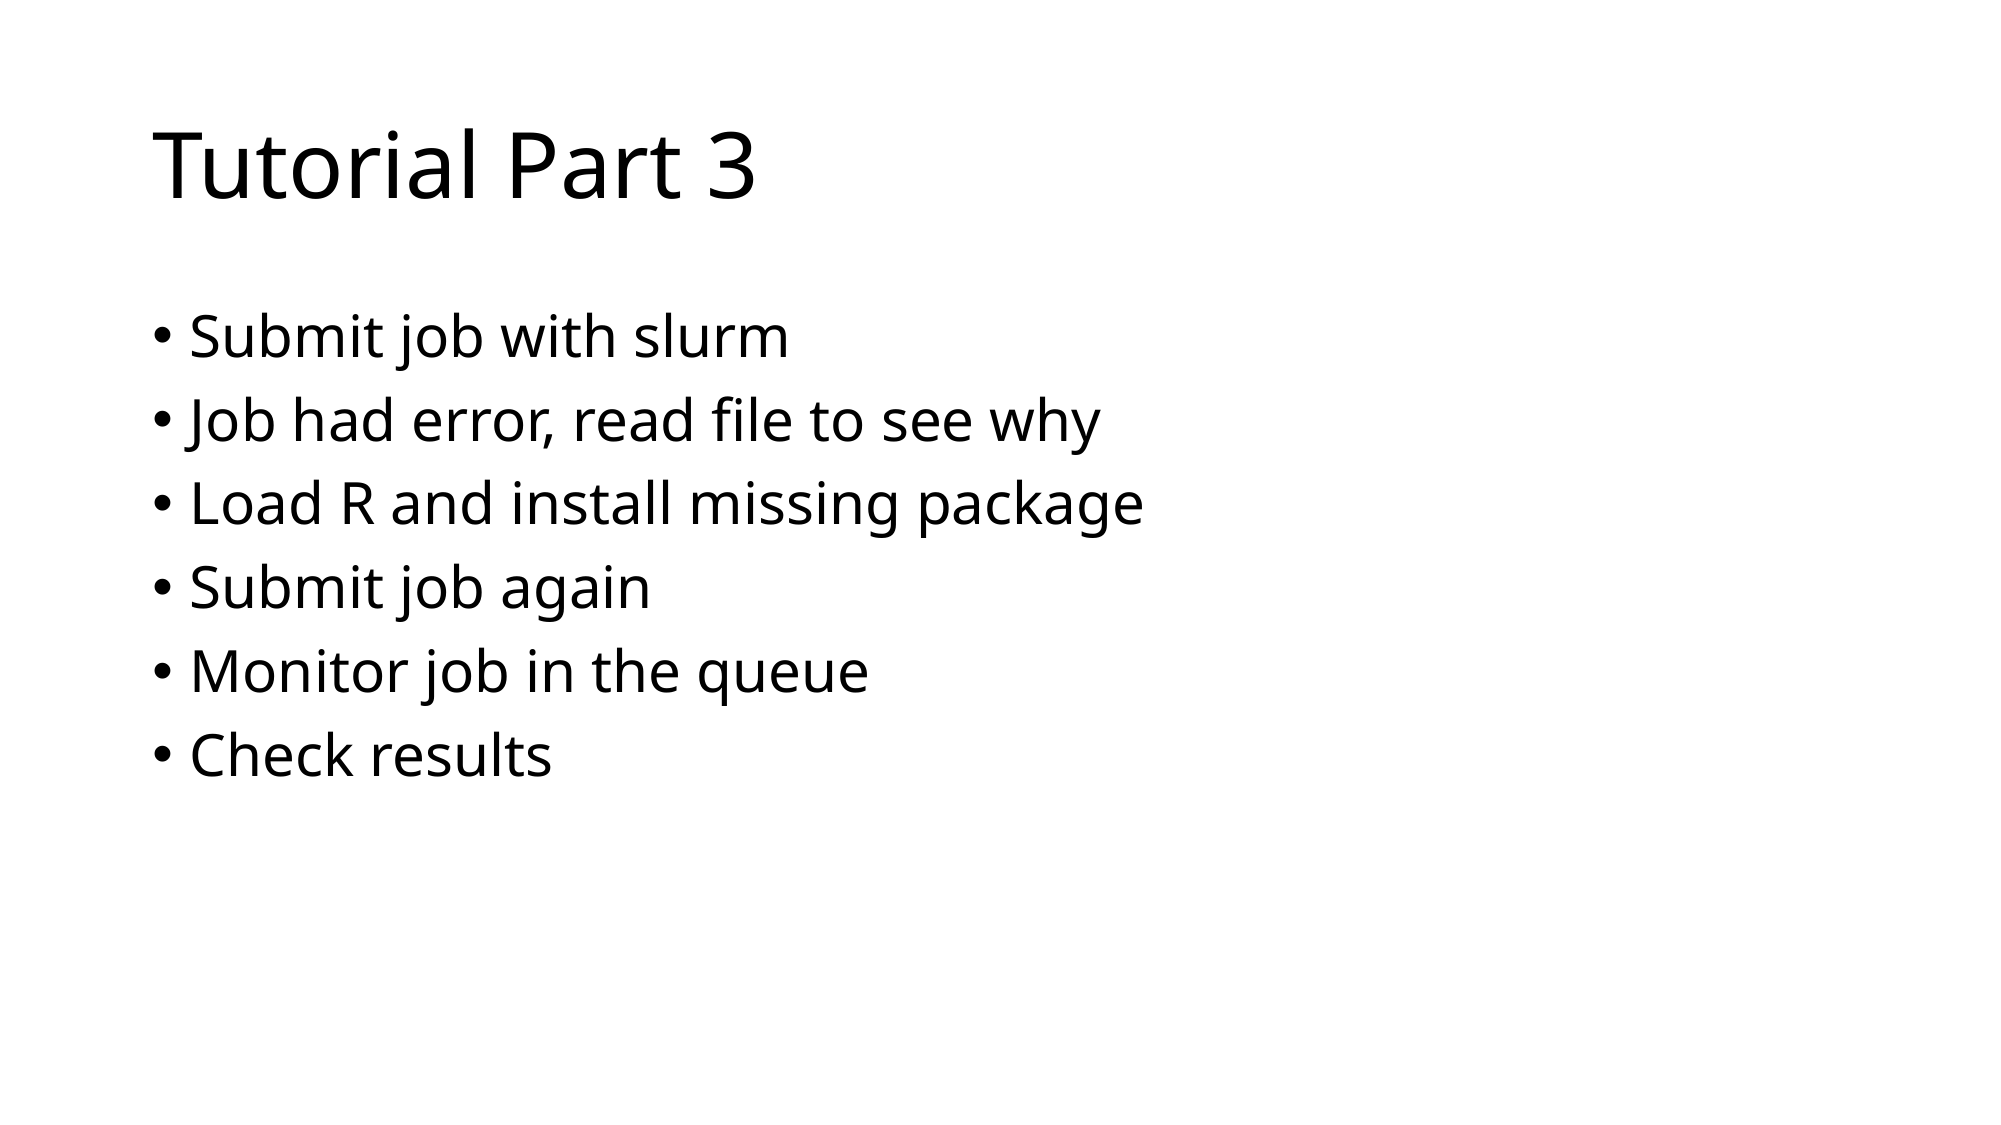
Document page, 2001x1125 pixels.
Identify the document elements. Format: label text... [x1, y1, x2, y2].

list Submit job with slurm Job had error, read file to see why Load R and install missing package Submit job again Monitor job in the queue Check results [137, 299, 1863, 1014]
title Tutorial Part 3 [137, 59, 1863, 278]
